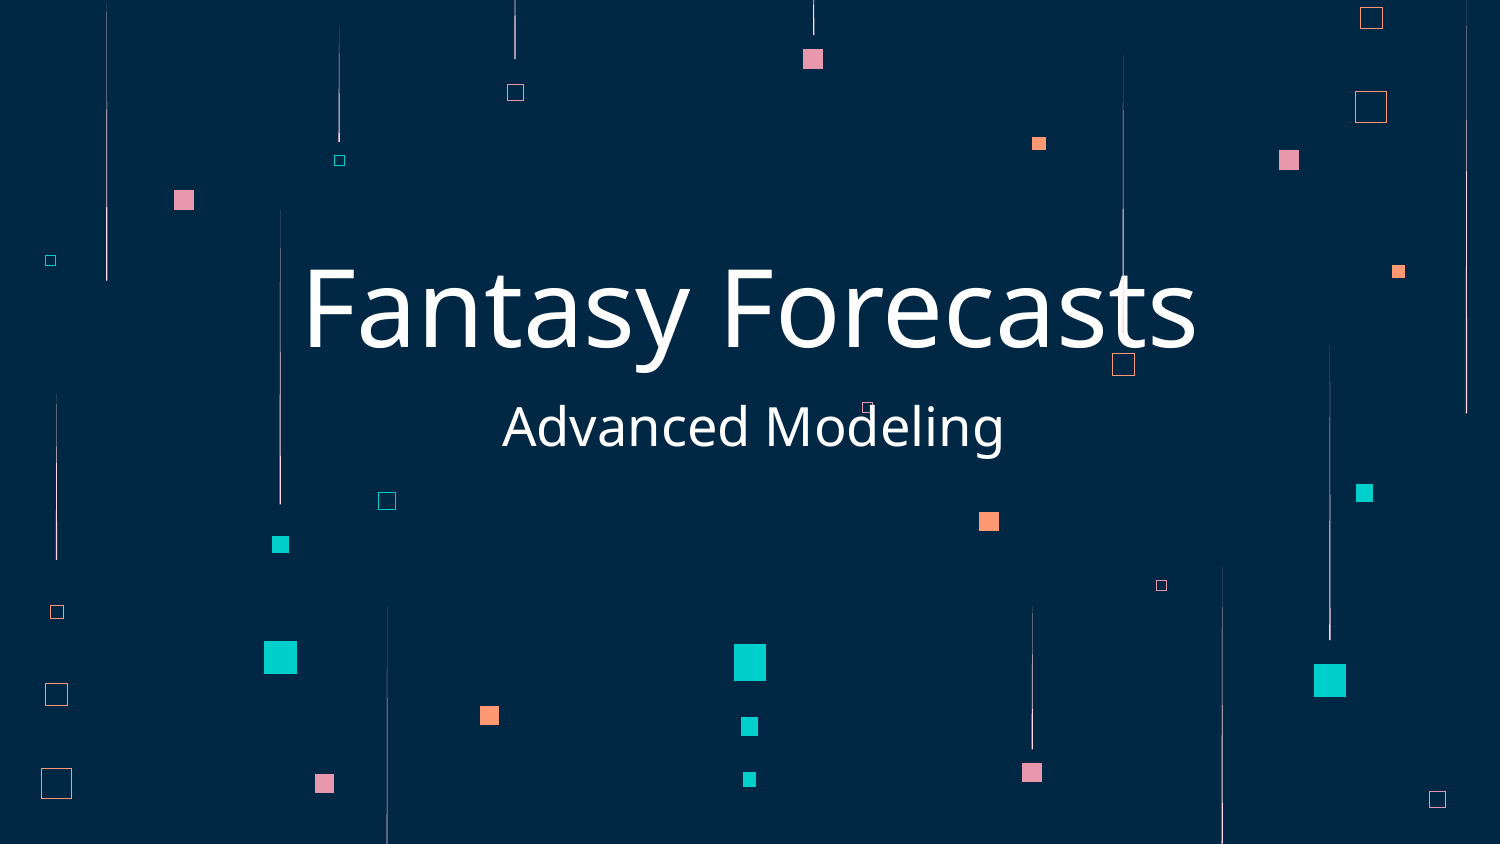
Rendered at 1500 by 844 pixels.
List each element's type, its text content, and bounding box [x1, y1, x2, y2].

text_box [479, 705, 500, 726]
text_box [1022, 606, 1043, 783]
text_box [1313, 345, 1347, 698]
subtitle Advanced Modeling [483, 384, 1025, 507]
text_box [314, 773, 335, 794]
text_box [1111, 55, 1135, 376]
title Fantasy Forecasts [256, 47, 1244, 384]
text_box [979, 511, 999, 532]
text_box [733, 644, 767, 787]
text_box [1032, 137, 1046, 151]
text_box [263, 209, 297, 675]
